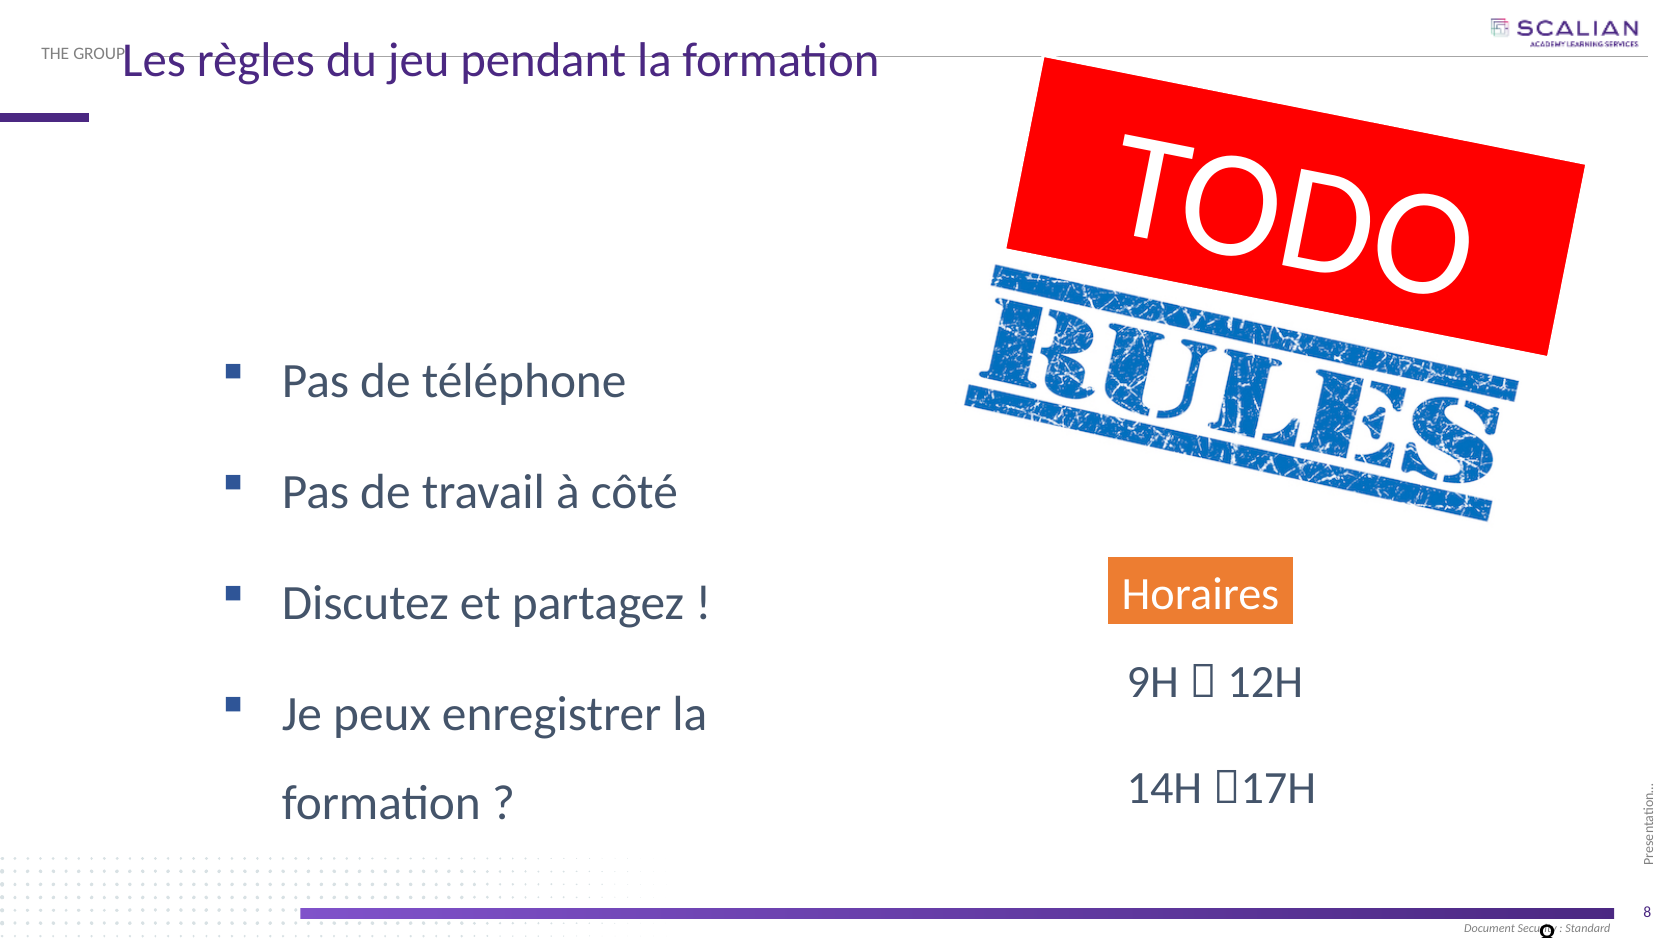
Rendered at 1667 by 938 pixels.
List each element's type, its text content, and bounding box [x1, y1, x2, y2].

picture [1482, 8, 1648, 56]
text_box Horaires [1105, 554, 1296, 627]
title Les règles du jeu pendant la formation [107, 27, 1144, 77]
slide_number 8 [1522, 905, 1667, 938]
text_box 9H  12H 14H 17H [1111, 616, 1372, 839]
text_box TODO [1002, 53, 1589, 360]
picture [955, 254, 1528, 532]
text_box Pas de téléphone Pas de travail à côté Discutez et partagez ! Je peux enregistrer la formation ? [207, 311, 886, 839]
